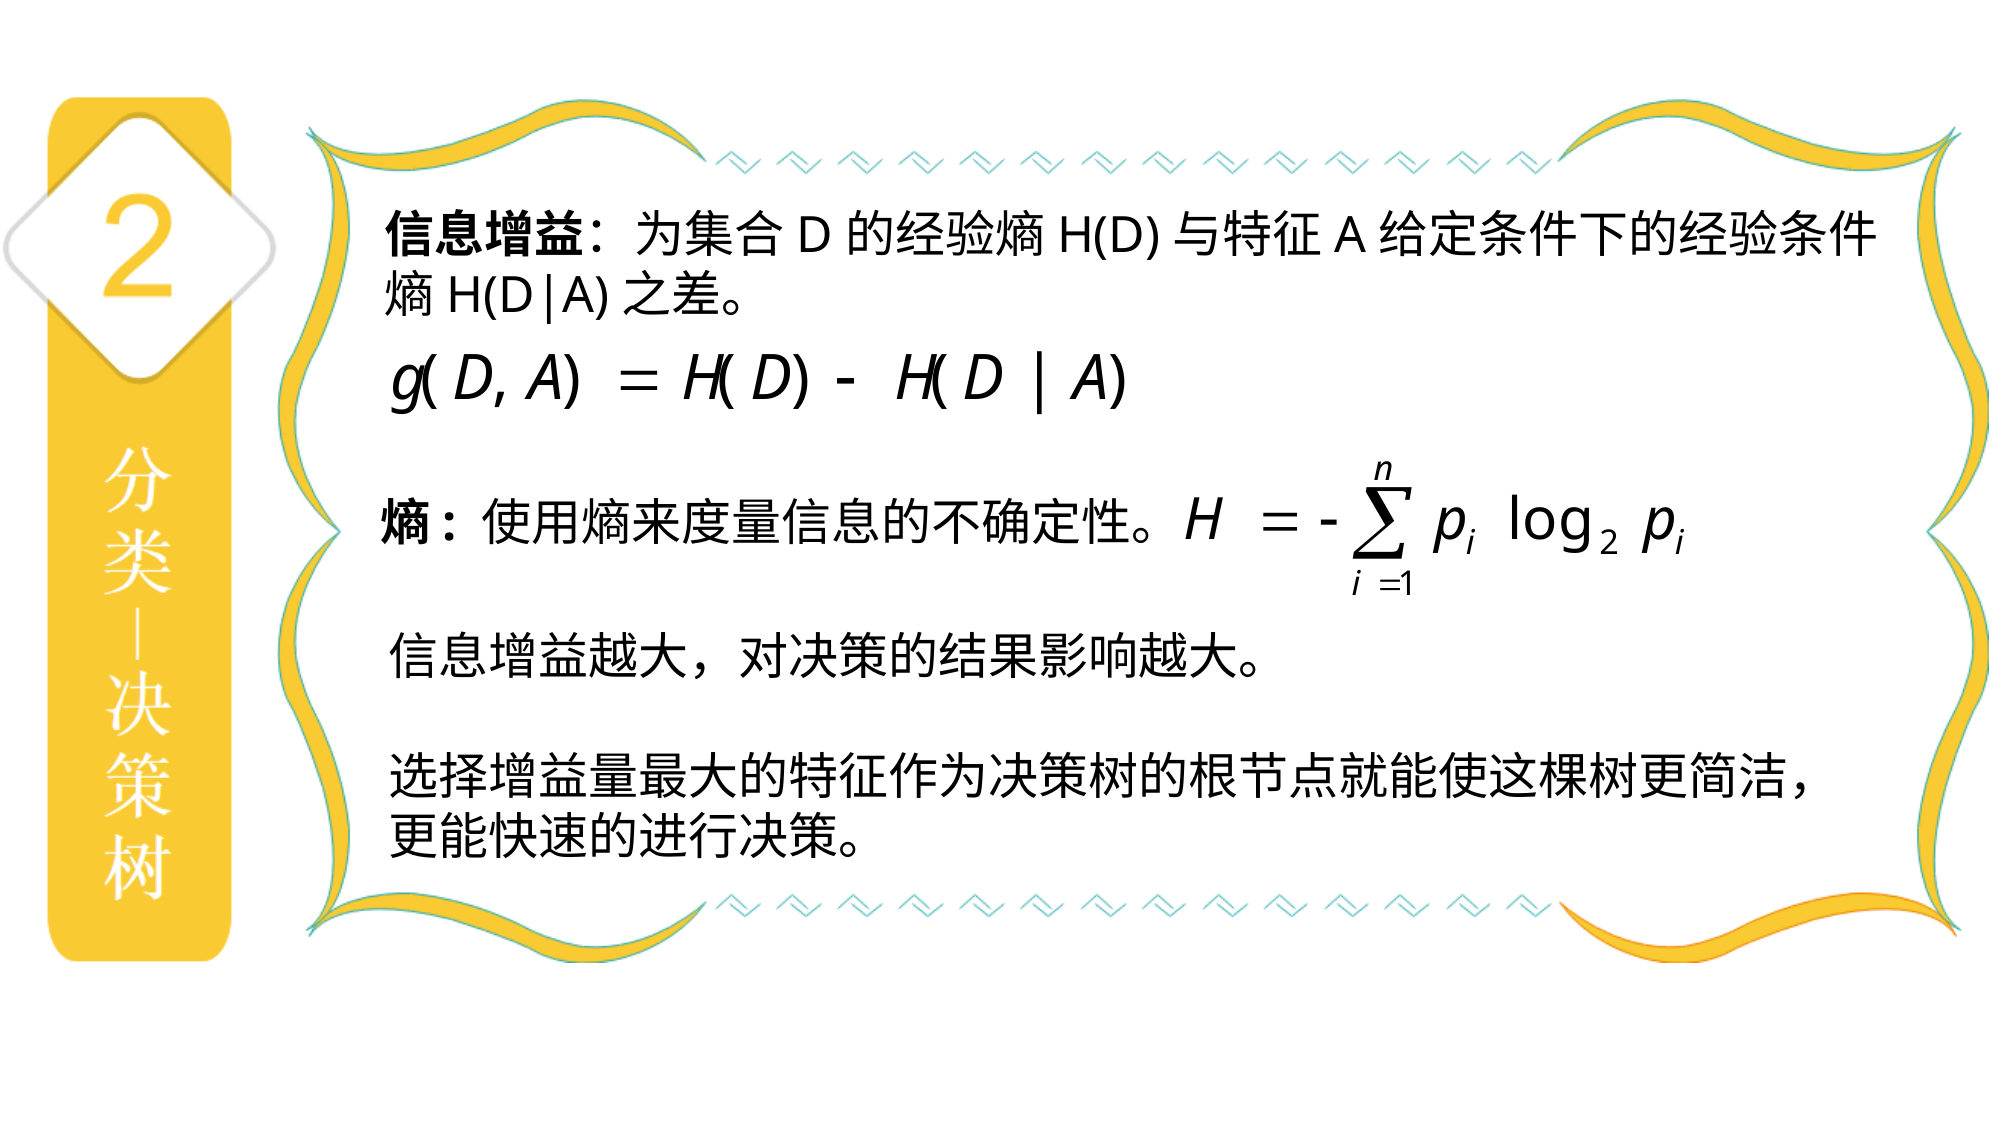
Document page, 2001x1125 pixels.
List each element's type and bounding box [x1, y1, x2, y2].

text_box [383, 331, 1137, 421]
text_box [1174, 437, 1706, 608]
picture [0, 96, 1989, 963]
